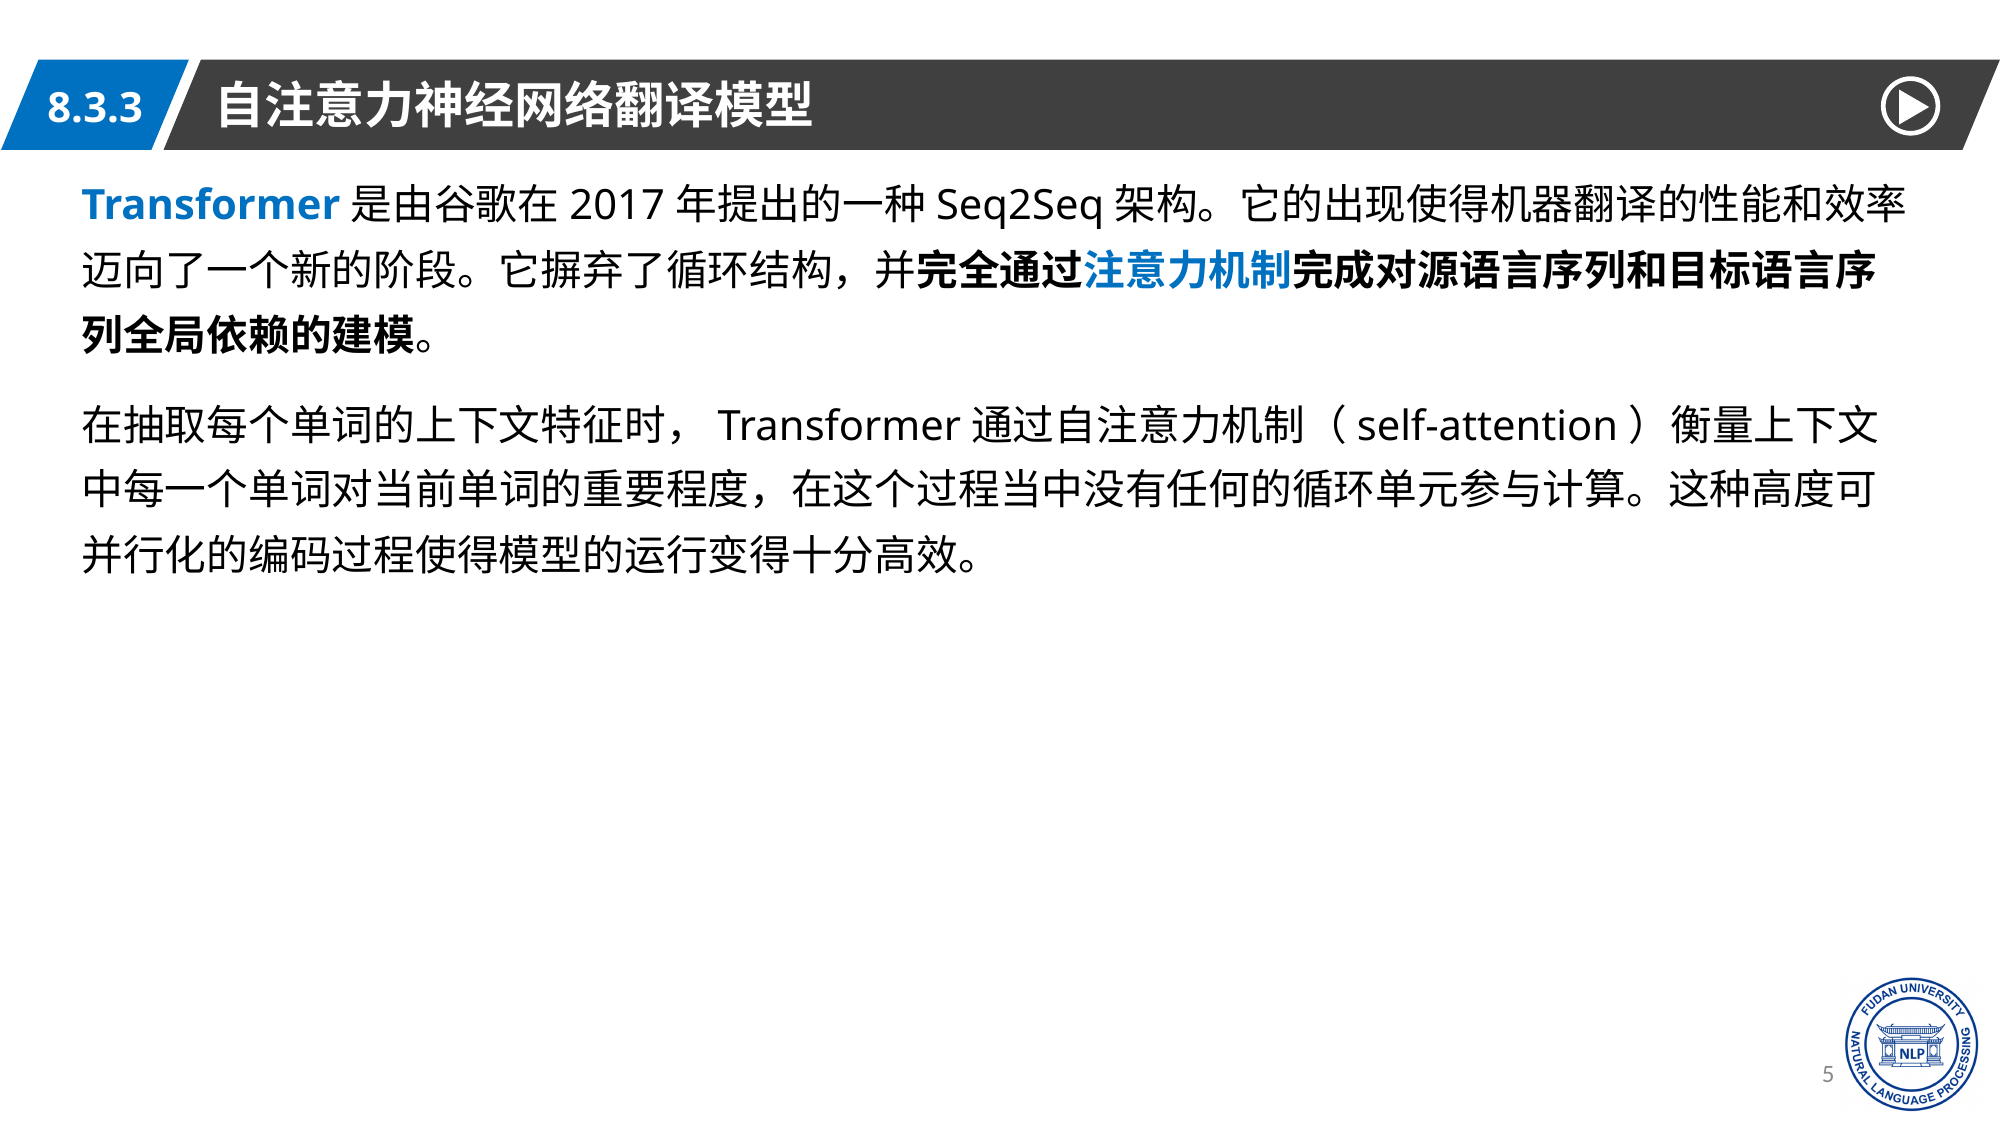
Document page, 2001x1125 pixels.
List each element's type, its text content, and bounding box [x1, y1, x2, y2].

text_box [1, 89, 157, 150]
text_box 自注意力神经网络翻译模型 [199, 66, 830, 142]
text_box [1883, 78, 1939, 134]
text_box 8.3.3 [26, 73, 164, 138]
text_box Transformer是由谷歌在2017年提出的一种Seq2Seq架构。它的出现使得机器翻译的性能和效率迈向了一个新的阶段。它摒弃了循环结构，并完全通过注意力机制完成对源语言序列和目标语言序列全局依赖的建模。 在抽取每个单词的上下文特征时，Transformer通过自注意力机制（self-attention）衡量上下文中每一个单词对当前单词的重要程度，在这个过程当中没有任何的循环单元参与计算。这种高度可并行化的编码过程使得模型的运行变得十分高效。 [66, 155, 1930, 586]
text_box [32, 59, 189, 120]
text_box [163, 59, 2000, 150]
slide_number 51 [1412, 1042, 1863, 1103]
picture [1834, 972, 1985, 1117]
